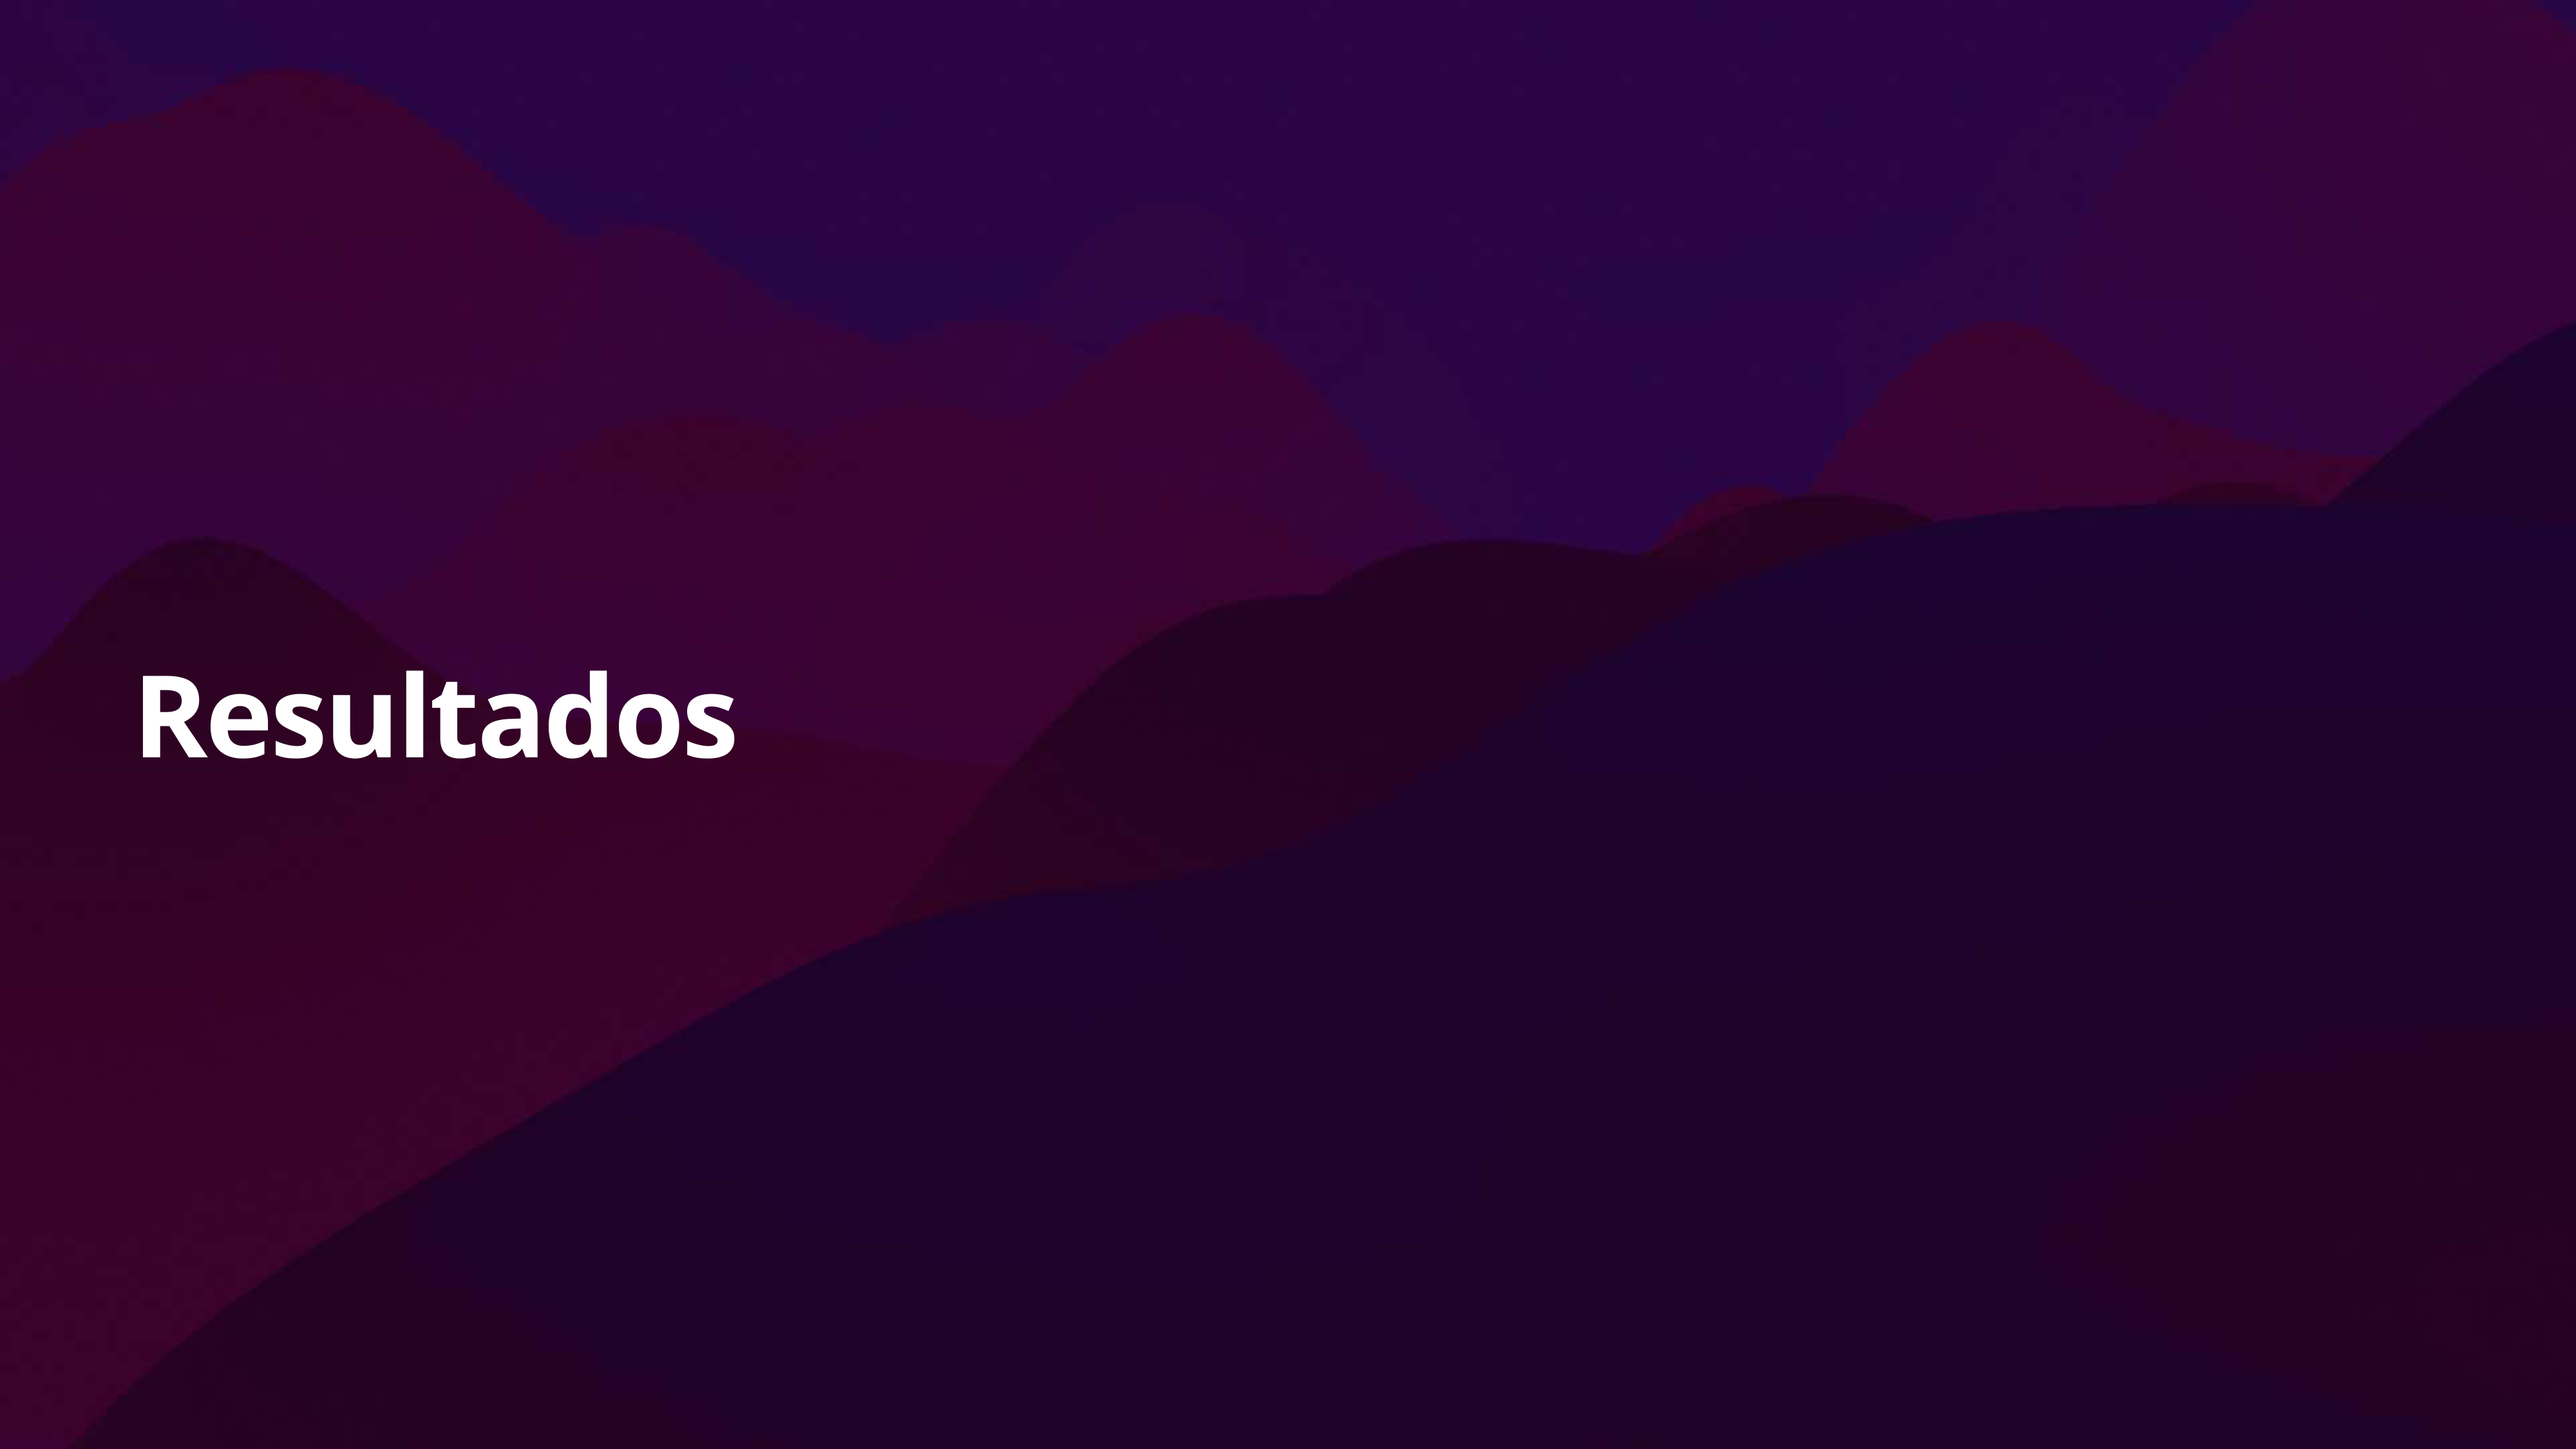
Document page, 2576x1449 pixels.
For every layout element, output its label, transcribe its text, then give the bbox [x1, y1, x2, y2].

picture [0, 0, 2576, 1449]
title Resultados [127, 478, 2449, 971]
